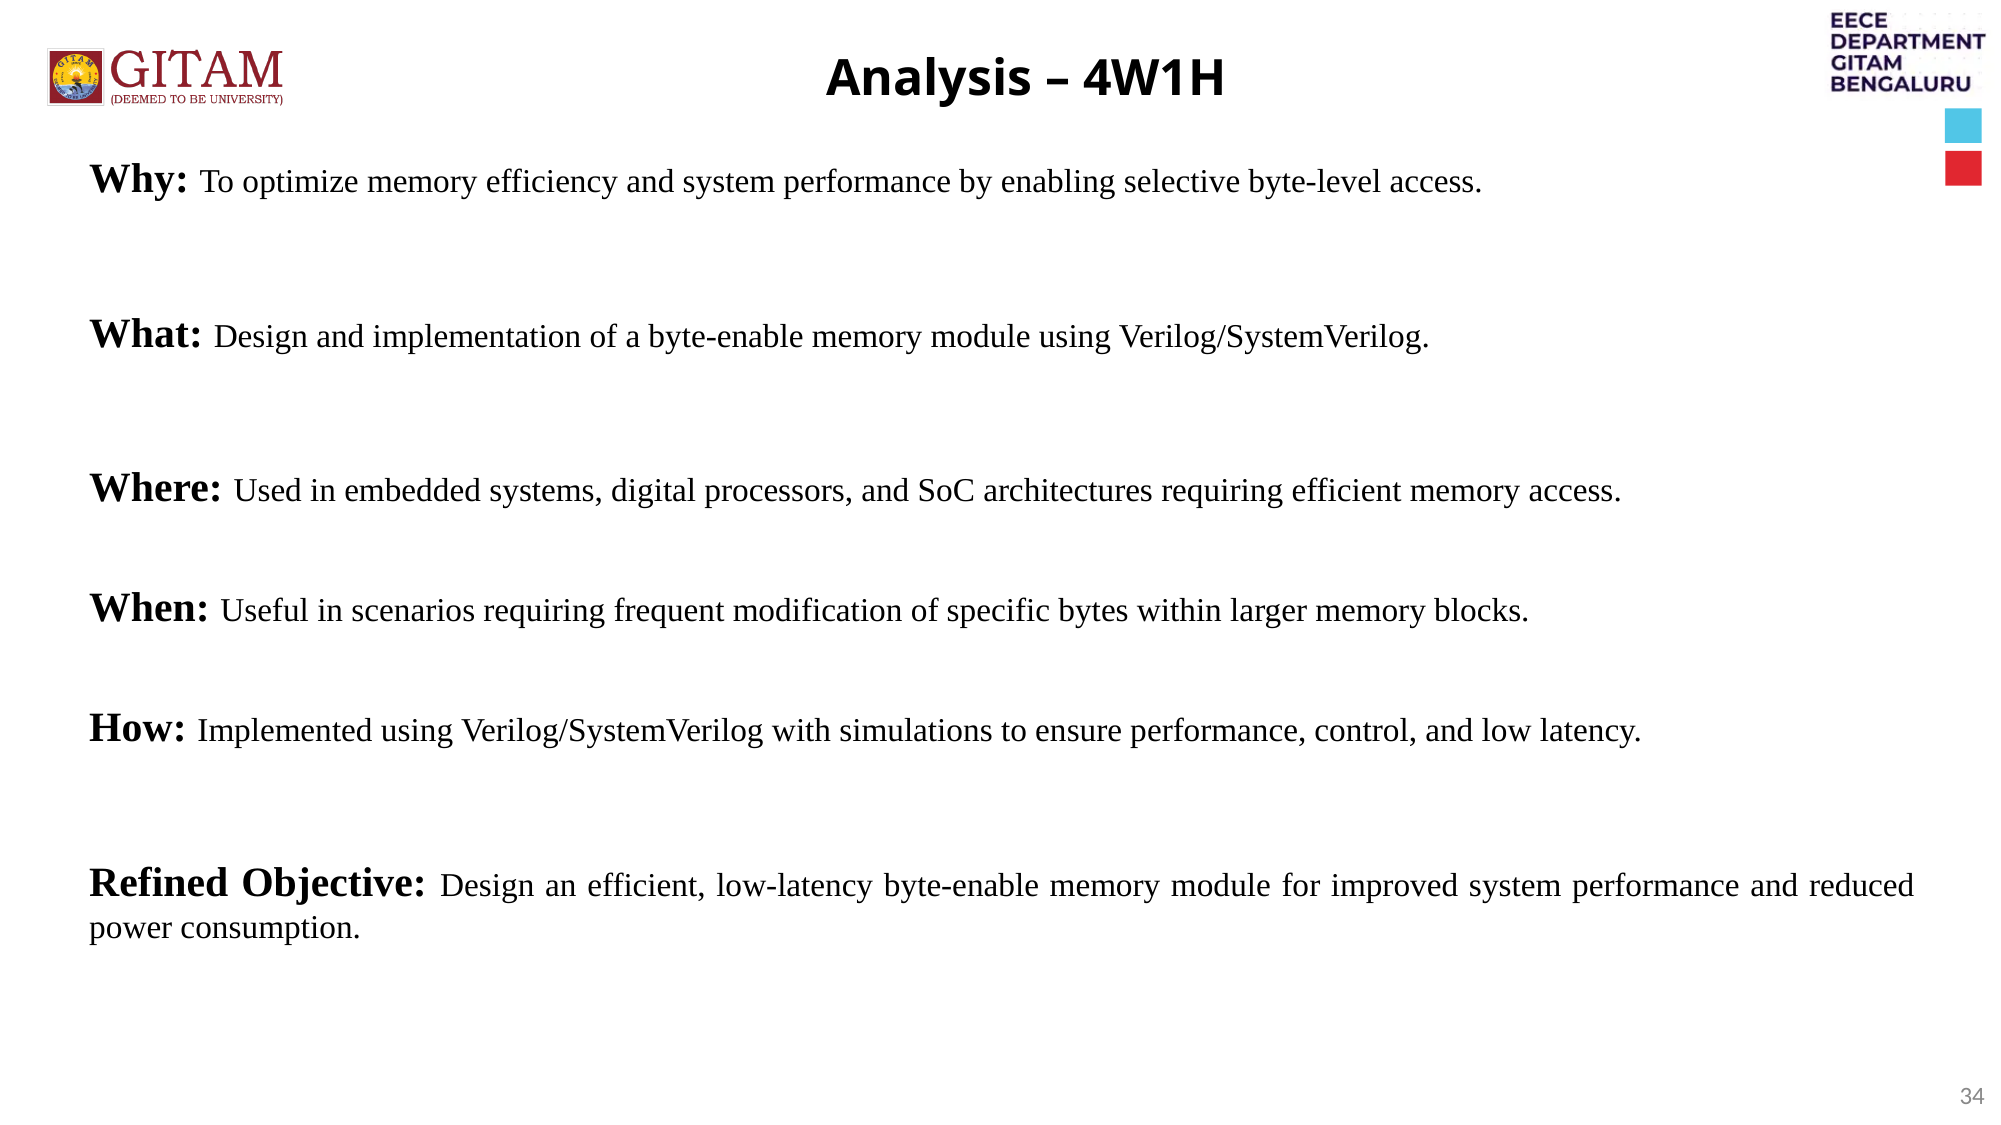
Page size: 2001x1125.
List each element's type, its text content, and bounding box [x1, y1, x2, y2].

text_box Why: To optimize memory efficiency and system performance by enabling selective byte-level access. What: Design and implementation of a byte-enable memory module using Verilog/SystemVerilog. Where: Used in embedded systems, digital processors, and SoC architectures requiring efficient memory access. When: Useful in scenarios requiring frequent modification of specific bytes within larger memory blocks. How: Implemented using Verilog/SystemVerilog with simulations to ensure performance, control, and low latency. Refined Objective: Design an efficient, low-latency byte-enable memory module for improved system performance and reduced power consumption. [74, 142, 1933, 1084]
text_box Analysis – 4W1H [163, 38, 1889, 119]
picture [43, 42, 163, 112]
picture [1824, 1, 2000, 101]
slide_number 34 [1550, 1065, 2000, 1125]
